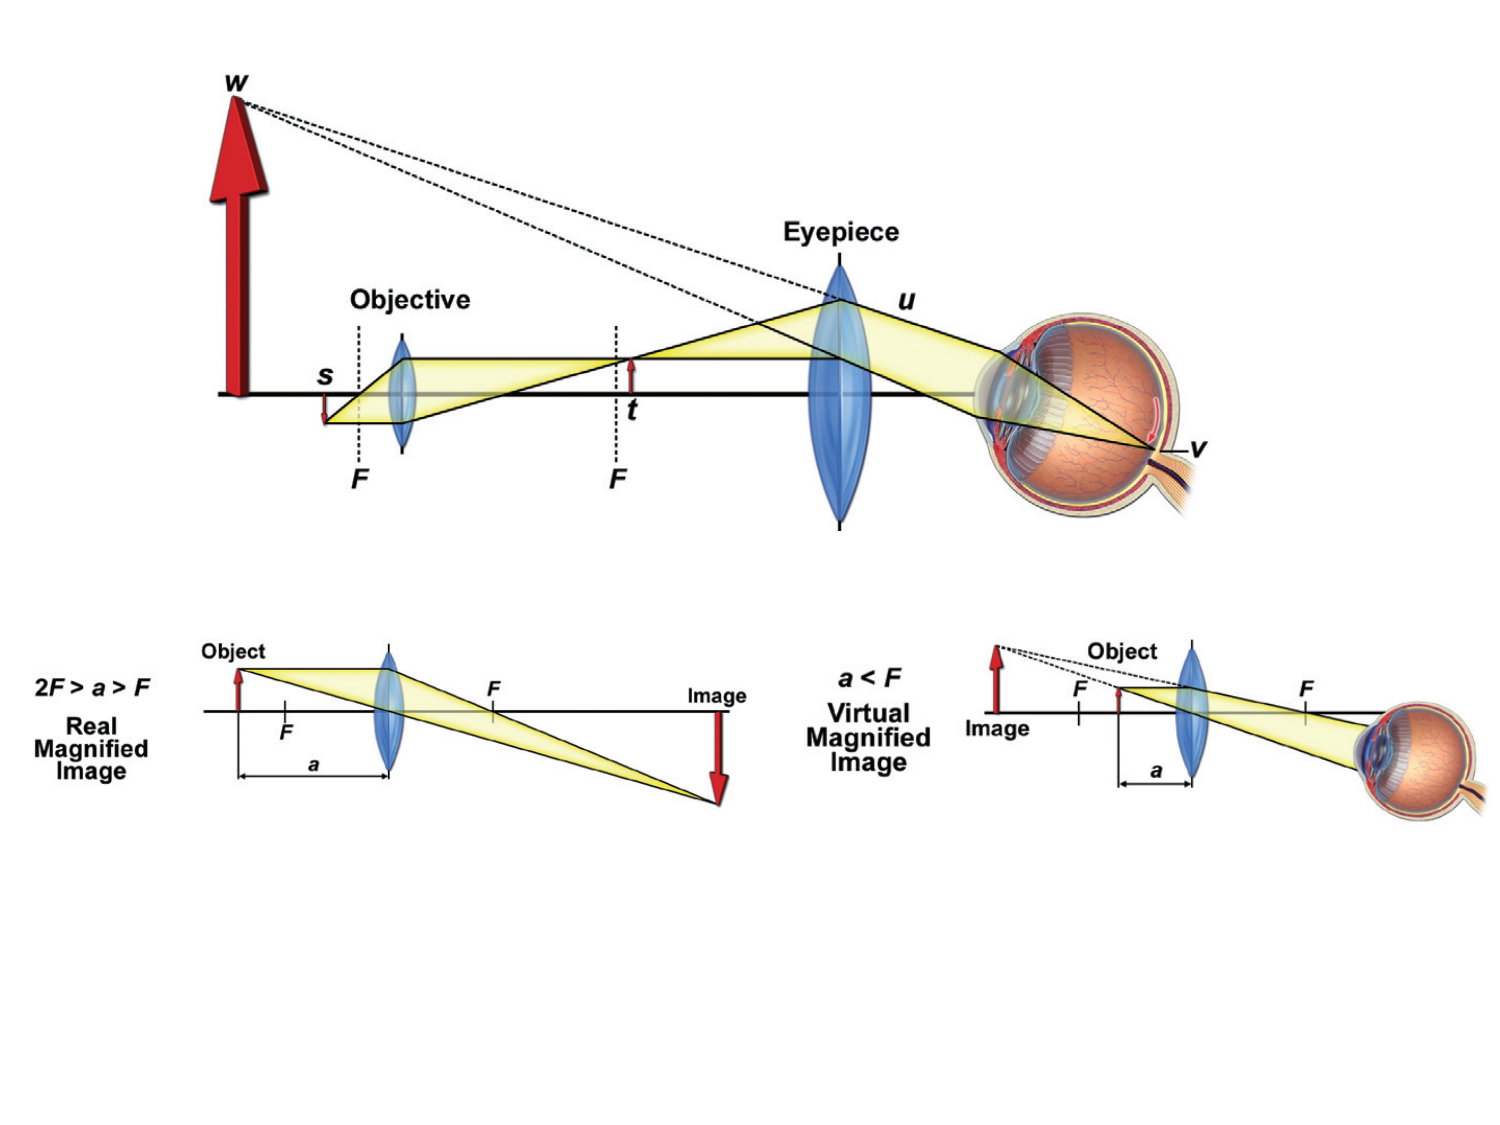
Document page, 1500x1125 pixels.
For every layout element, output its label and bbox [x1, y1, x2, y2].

picture [0, 632, 751, 826]
picture [203, 74, 1212, 531]
picture [796, 638, 1500, 840]
